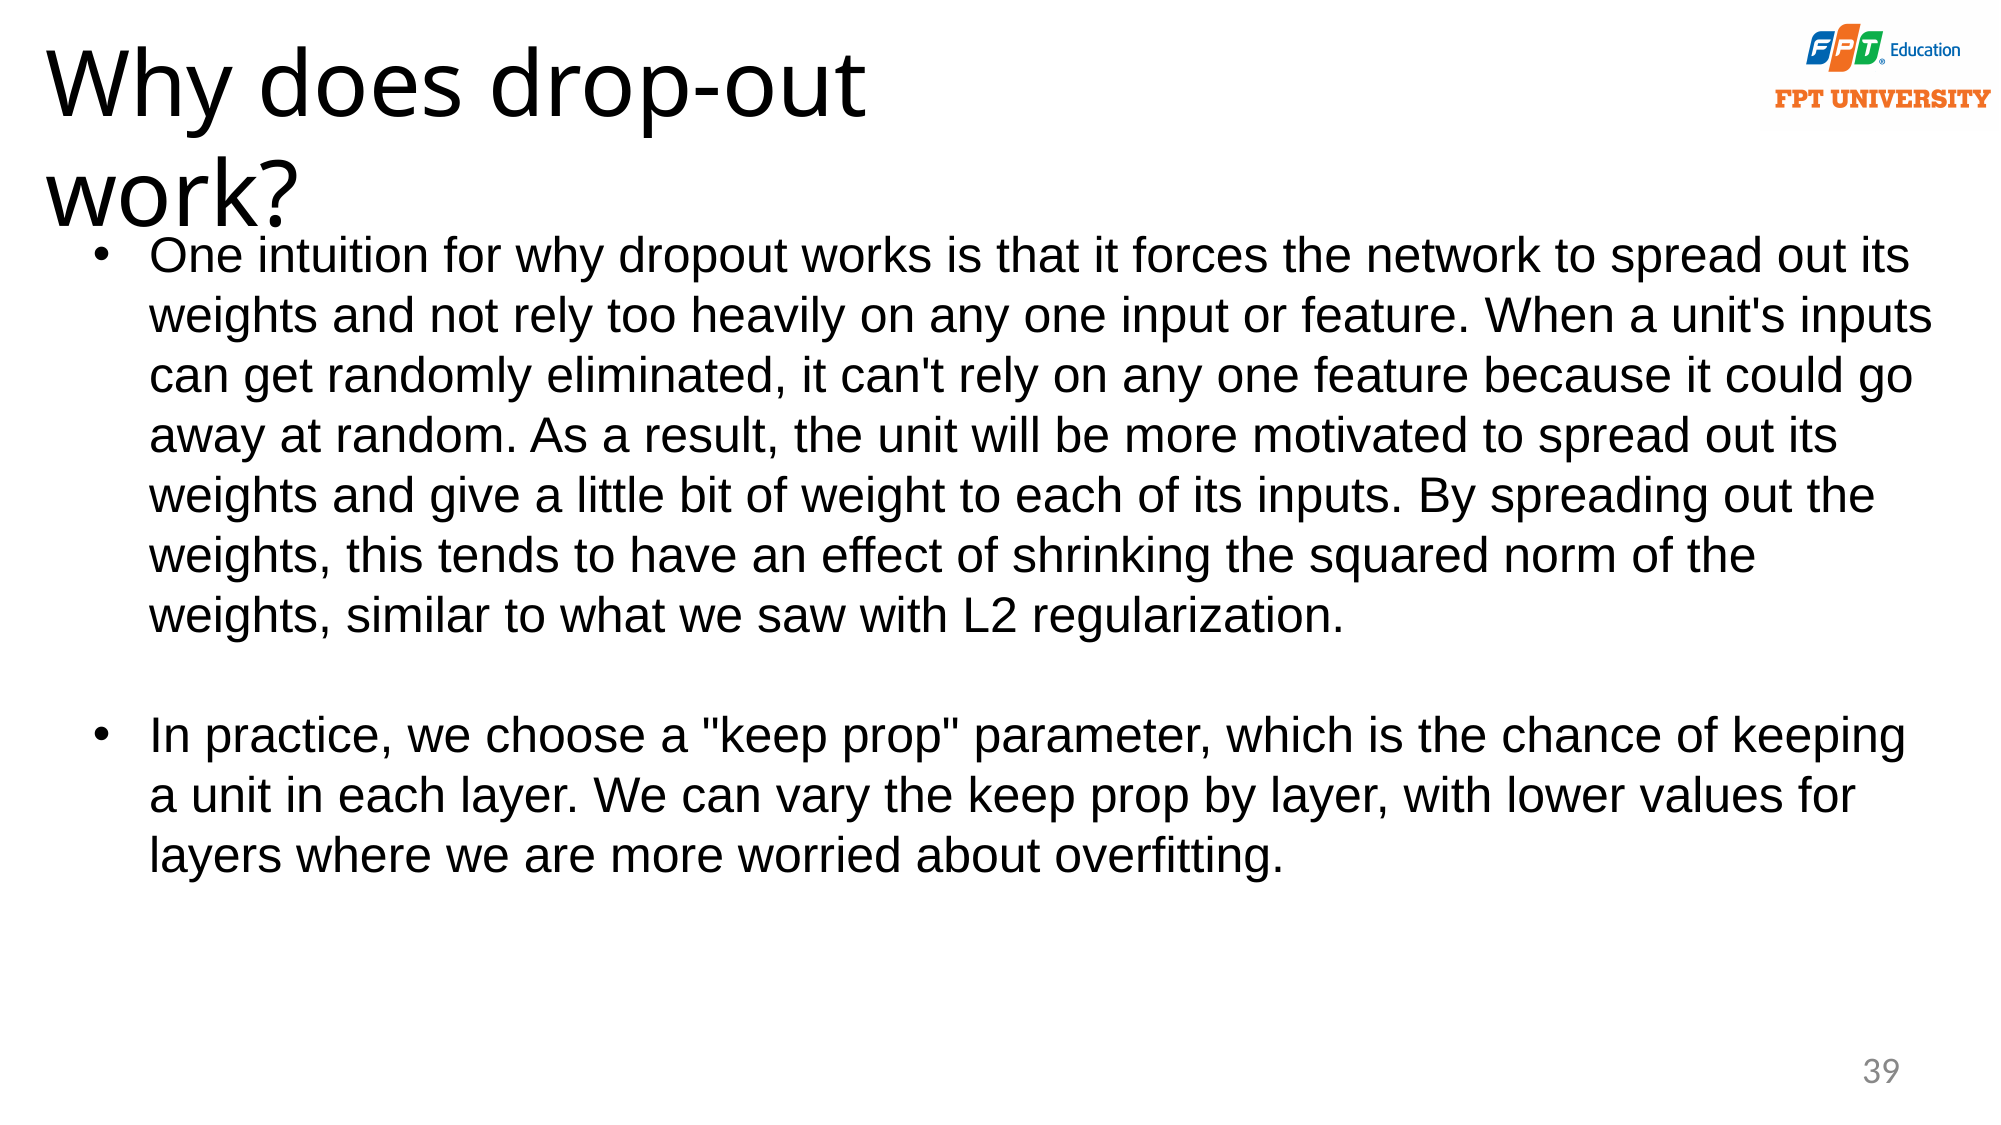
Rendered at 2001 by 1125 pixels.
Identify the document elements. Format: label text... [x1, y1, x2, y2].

text_box One intuition for why dropout works is that it forces the network to spread out its weights and not rely too heavily on any one input or feature. When a unit's inputs can get randomly eliminated, it can't rely on any one feature because it could go away at random. As a result, the unit will be more motivated to spread out its weights and give a little bit of weight to each of its inputs. By spreading out the weights, this tends to have an effect of shrinking the squared norm of the weights, similar to what we saw with L2 regularization. In practice, we choose a "keep prop" parameter, which is the chance of keeping a unit in each layer. We can vary the keep prop by layer, with lower values for layers where we are more worried about overfitting. [90, 221, 1948, 883]
text_box Why does drop-out work? [42, 22, 1118, 245]
slide_number 39 [1440, 1046, 1900, 1125]
picture [1760, 0, 1999, 131]
